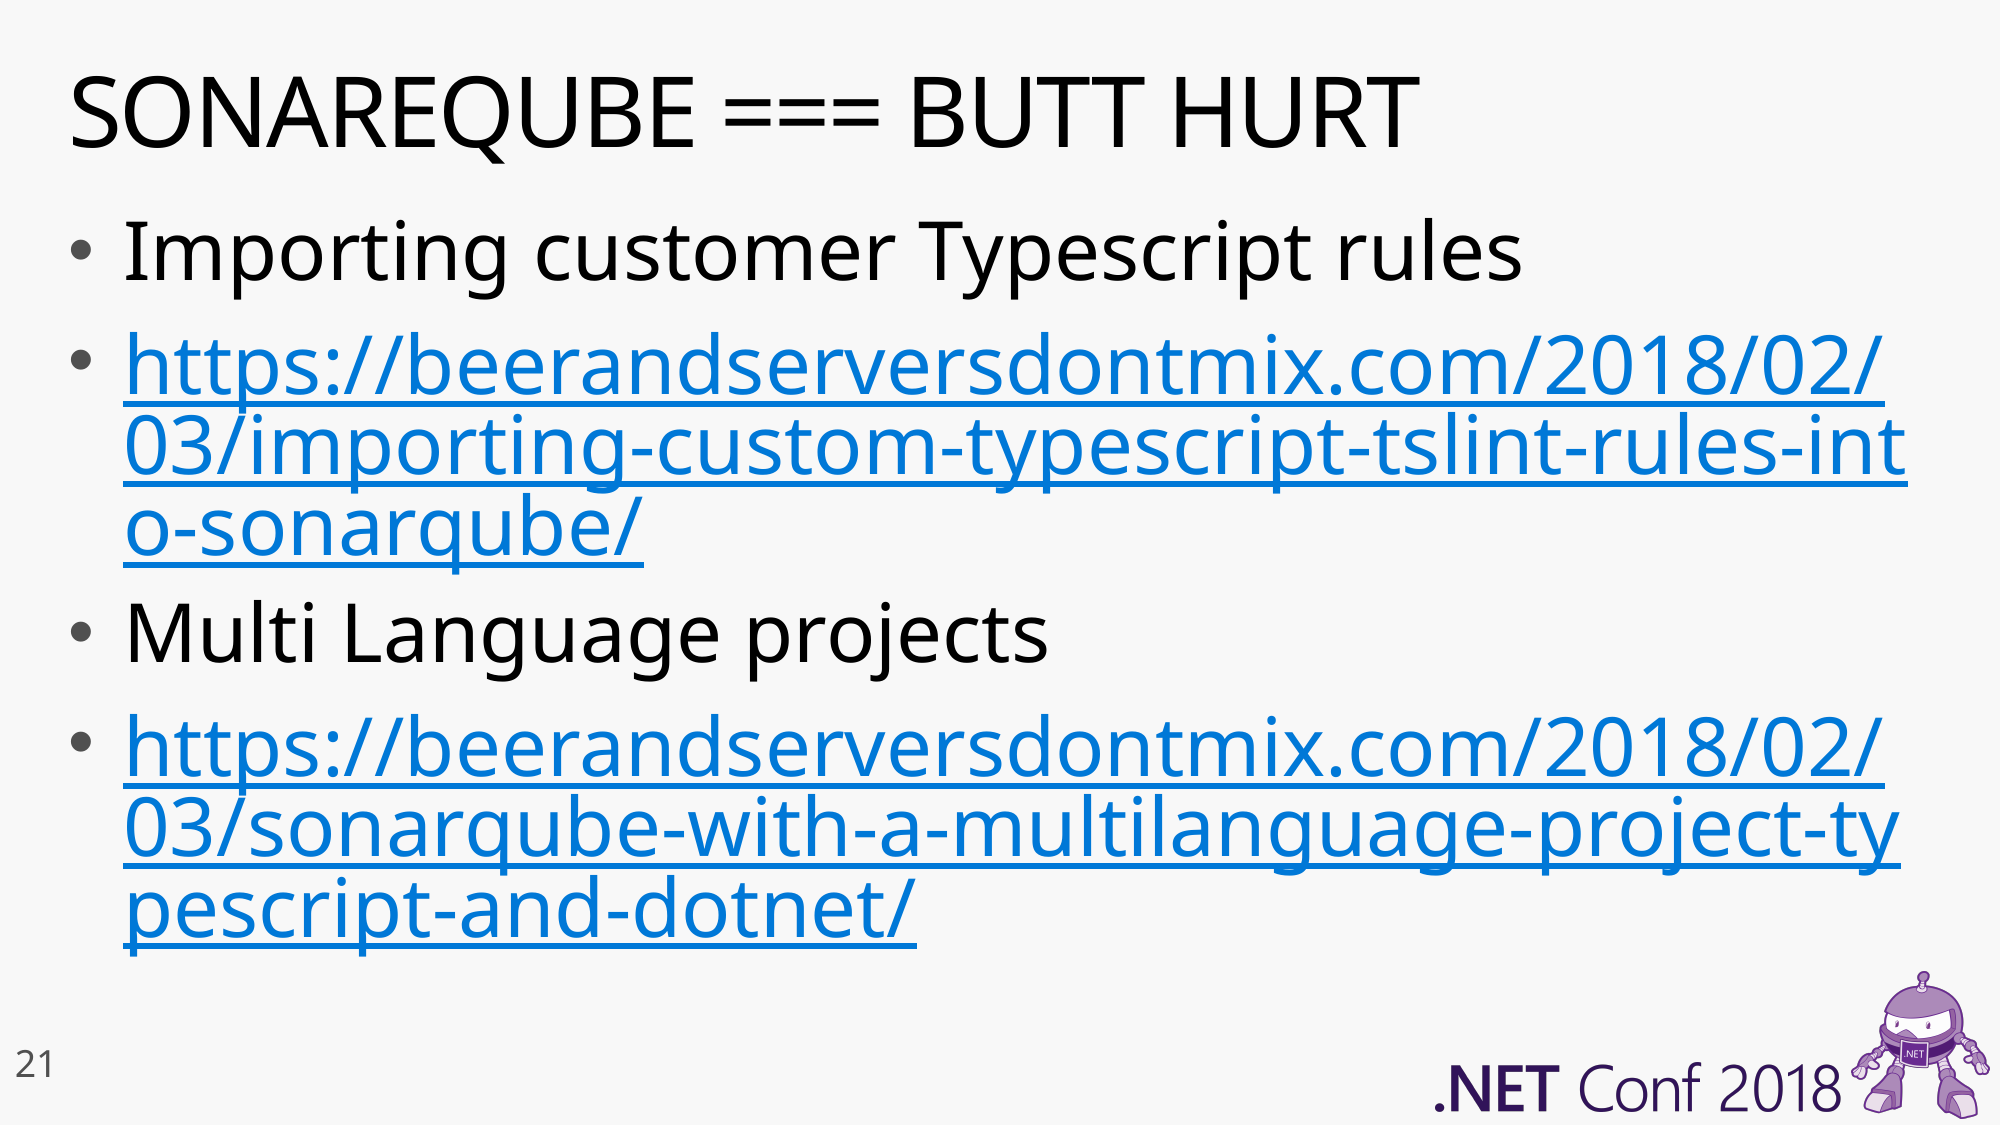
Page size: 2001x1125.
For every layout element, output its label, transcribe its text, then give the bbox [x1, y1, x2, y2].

picture [1435, 1062, 1841, 1112]
title SONAREQUBE === BUTT HURT [44, 47, 1957, 196]
slide_number 21 [0, 1032, 121, 1119]
picture [1851, 971, 1990, 1119]
list Importing customer Typescript rules https://beerandserversdontmix.com/2018/02/03/importing-custom-typescript-tslint-rules-into-sonarqube/ Multi Language projects https://beerandserversdontmix.com/2018/02/03/sonarqube-with-a-multilanguage-project-typescript-and-dotnet/ [44, 196, 1956, 532]
